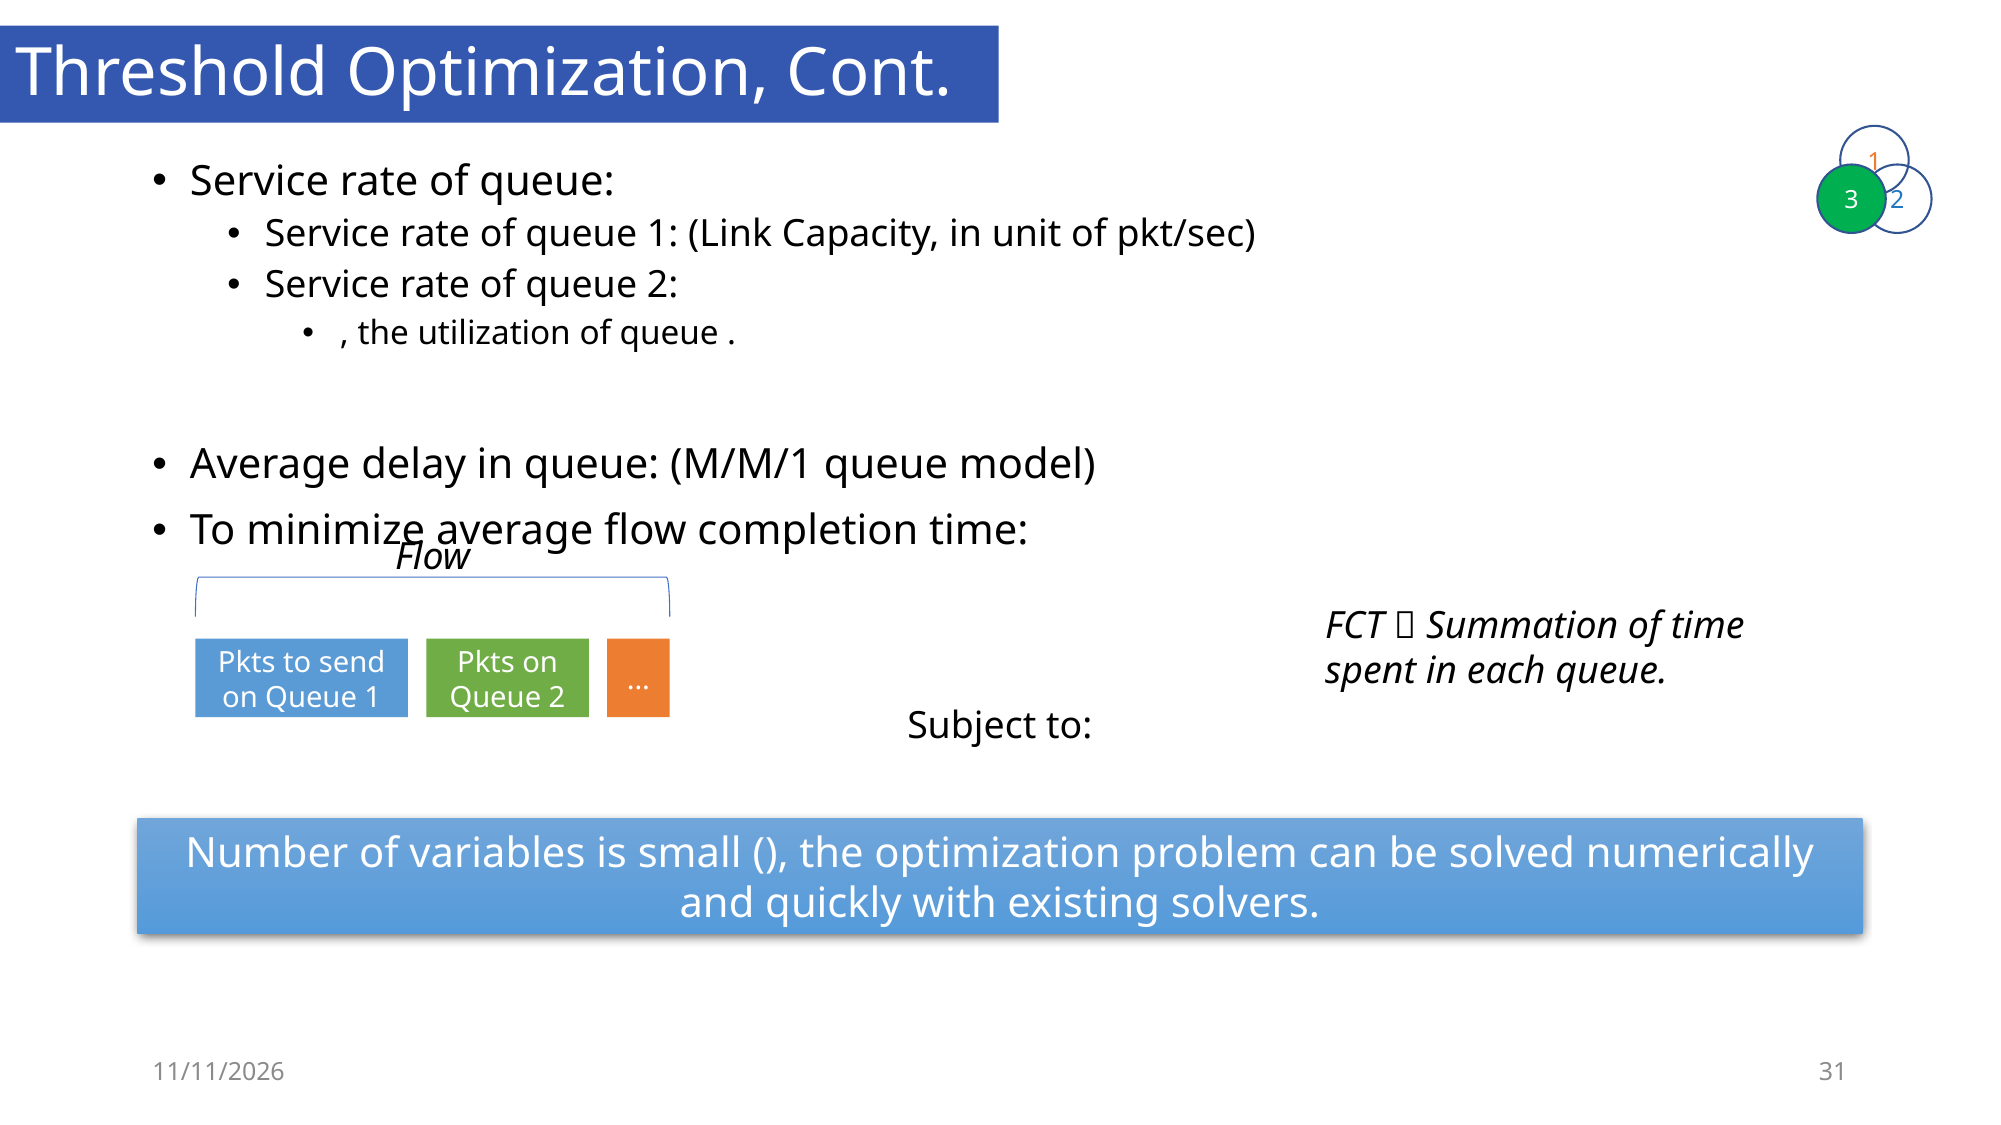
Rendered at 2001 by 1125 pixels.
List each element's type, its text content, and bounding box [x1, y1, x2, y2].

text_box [195, 524, 670, 718]
title Threshold Optimization, Cont. [0, 25, 999, 123]
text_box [1817, 125, 1932, 233]
slide_number 31 [1412, 1042, 1863, 1103]
text_box FCT  Summation of time spent in each queue. [1310, 593, 1818, 699]
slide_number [137, 1042, 588, 1103]
